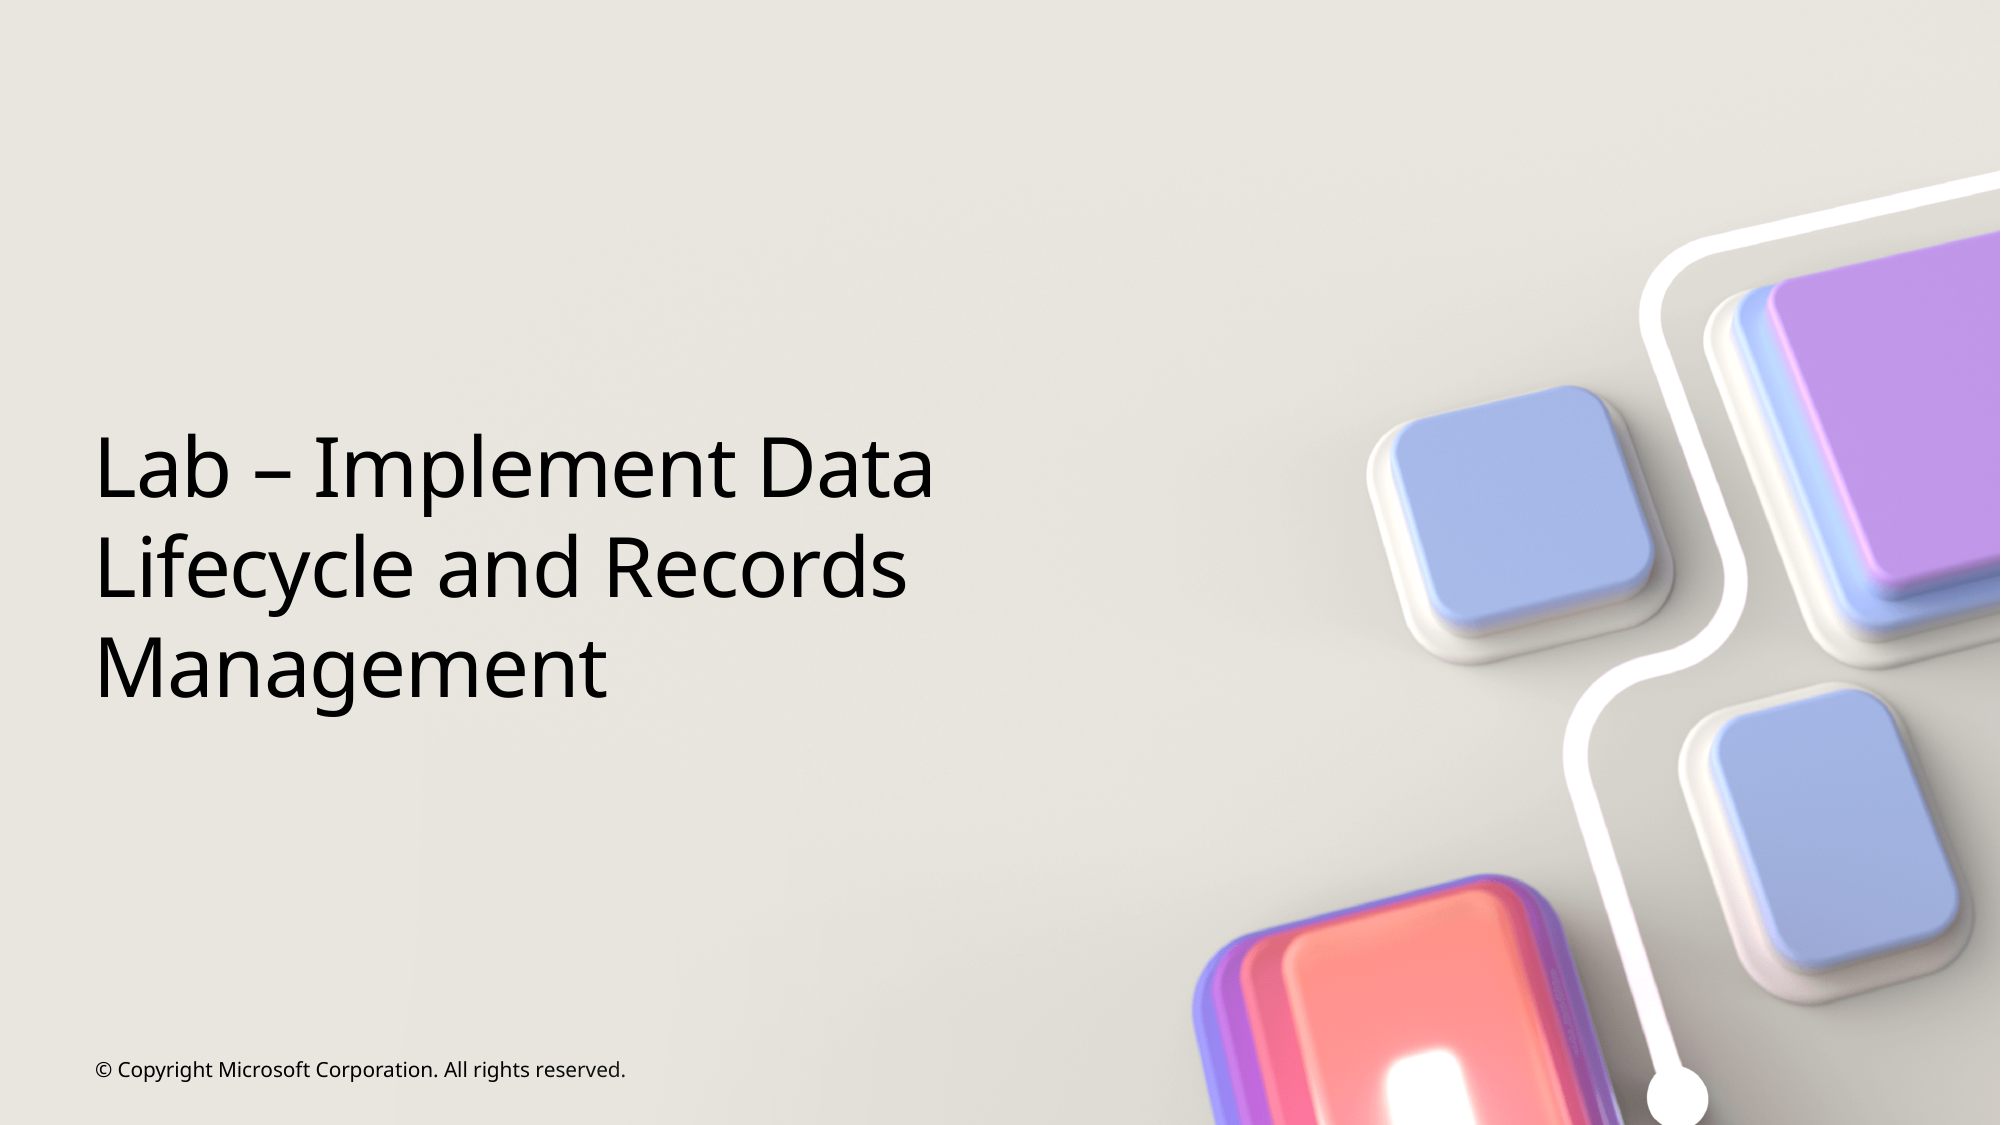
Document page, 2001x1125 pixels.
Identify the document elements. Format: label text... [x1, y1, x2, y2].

picture [396, 0, 2000, 1125]
title Lab – Implement Data Lifecycle and Records Management [93, 411, 1135, 714]
